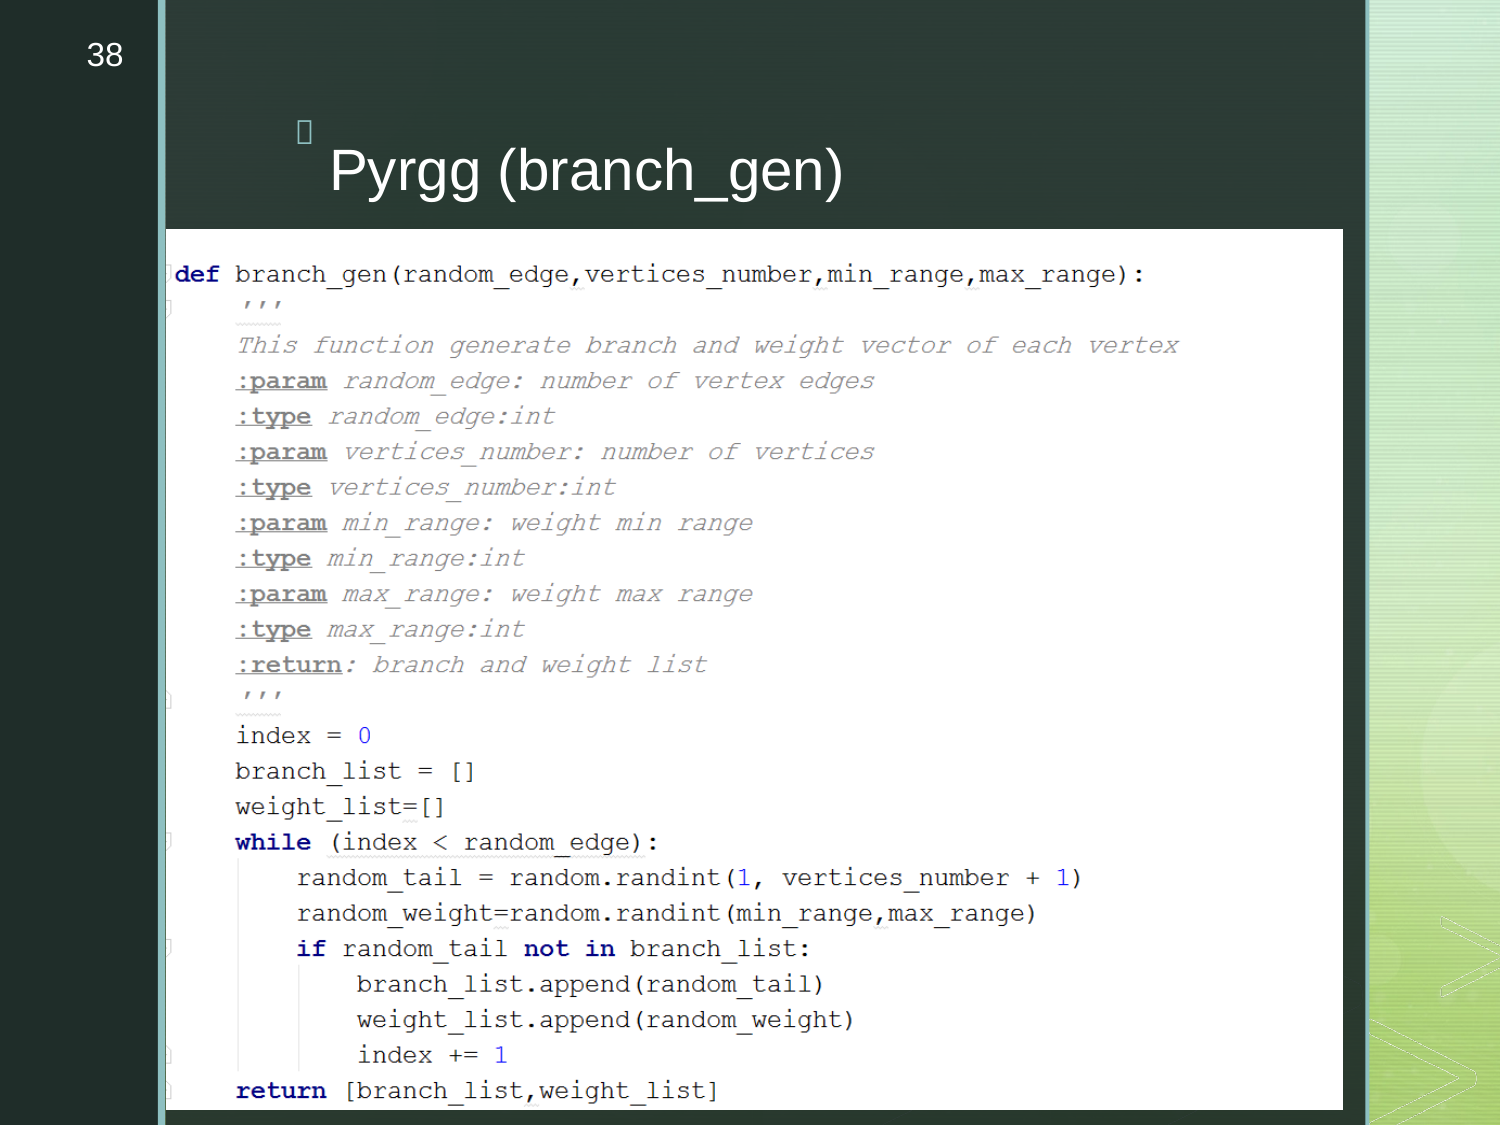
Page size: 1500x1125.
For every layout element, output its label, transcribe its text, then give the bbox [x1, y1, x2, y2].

picture [166, 229, 1344, 1111]
slide_number 38 [76, 27, 132, 80]
title Pyrgg (branch_gen) [321, 132, 1287, 229]
picture [1370, 0, 1500, 1125]
